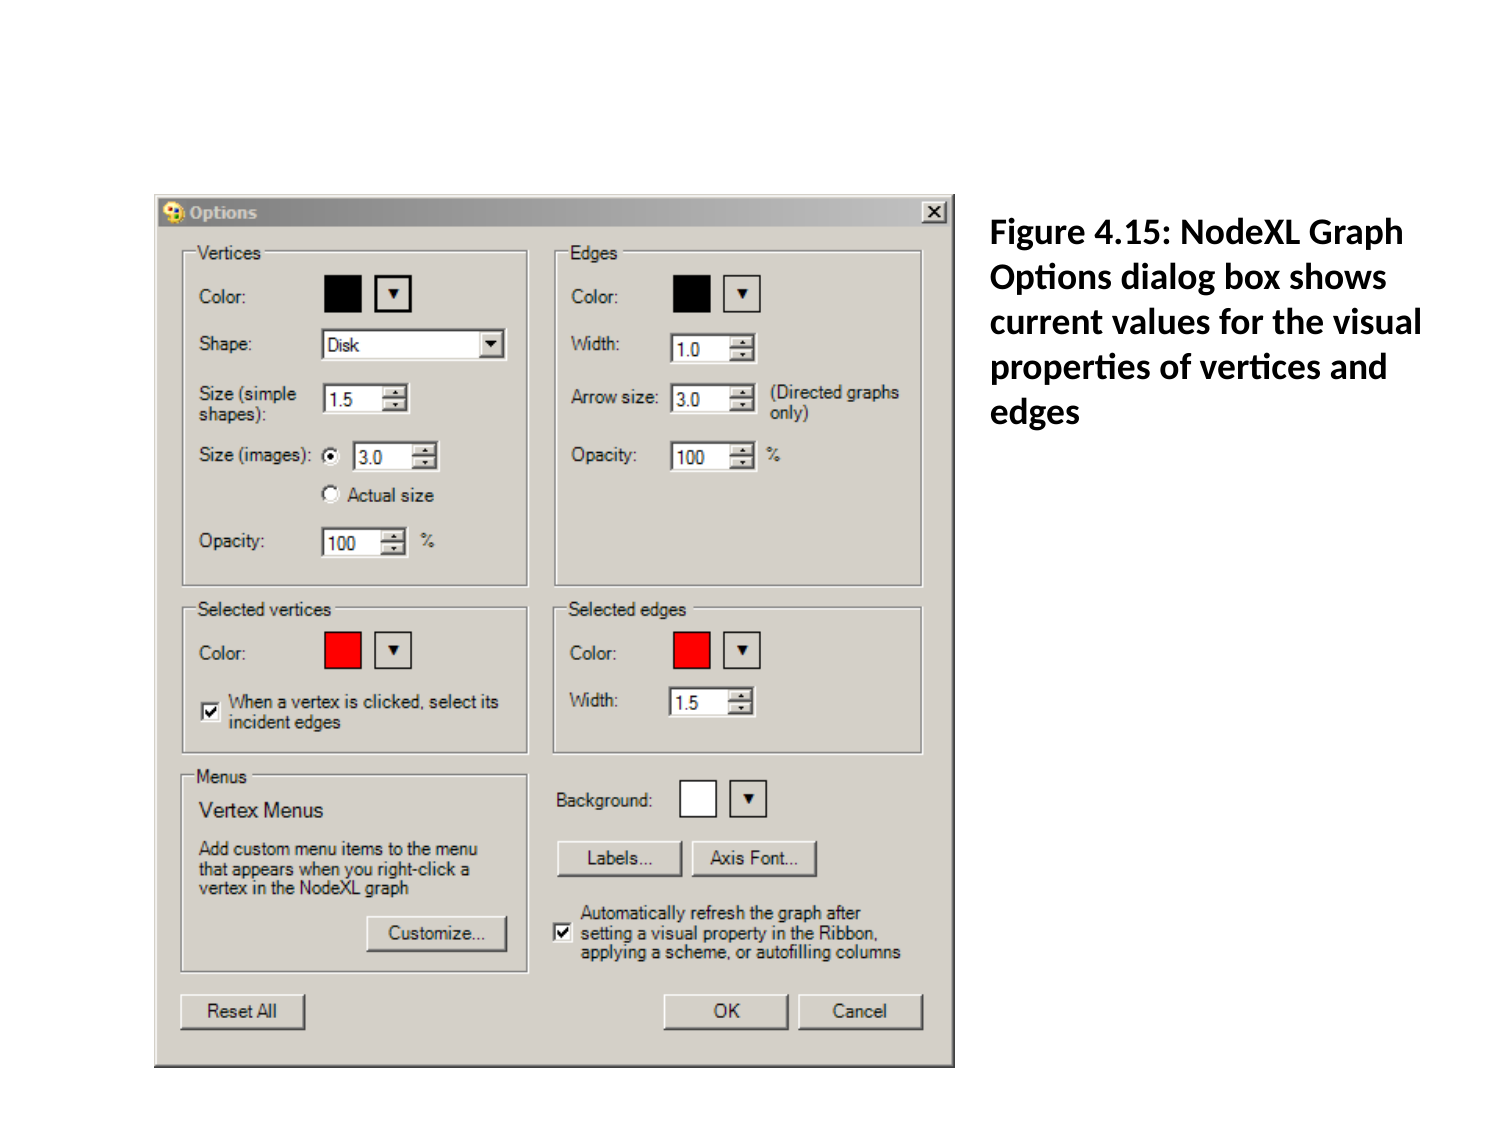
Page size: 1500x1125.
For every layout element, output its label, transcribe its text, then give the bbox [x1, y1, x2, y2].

text_box Figure 4.15: NodeXL Graph Options dialog box shows current values for the visual properties of vertices and edges [974, 199, 1500, 440]
picture [153, 194, 955, 1069]
